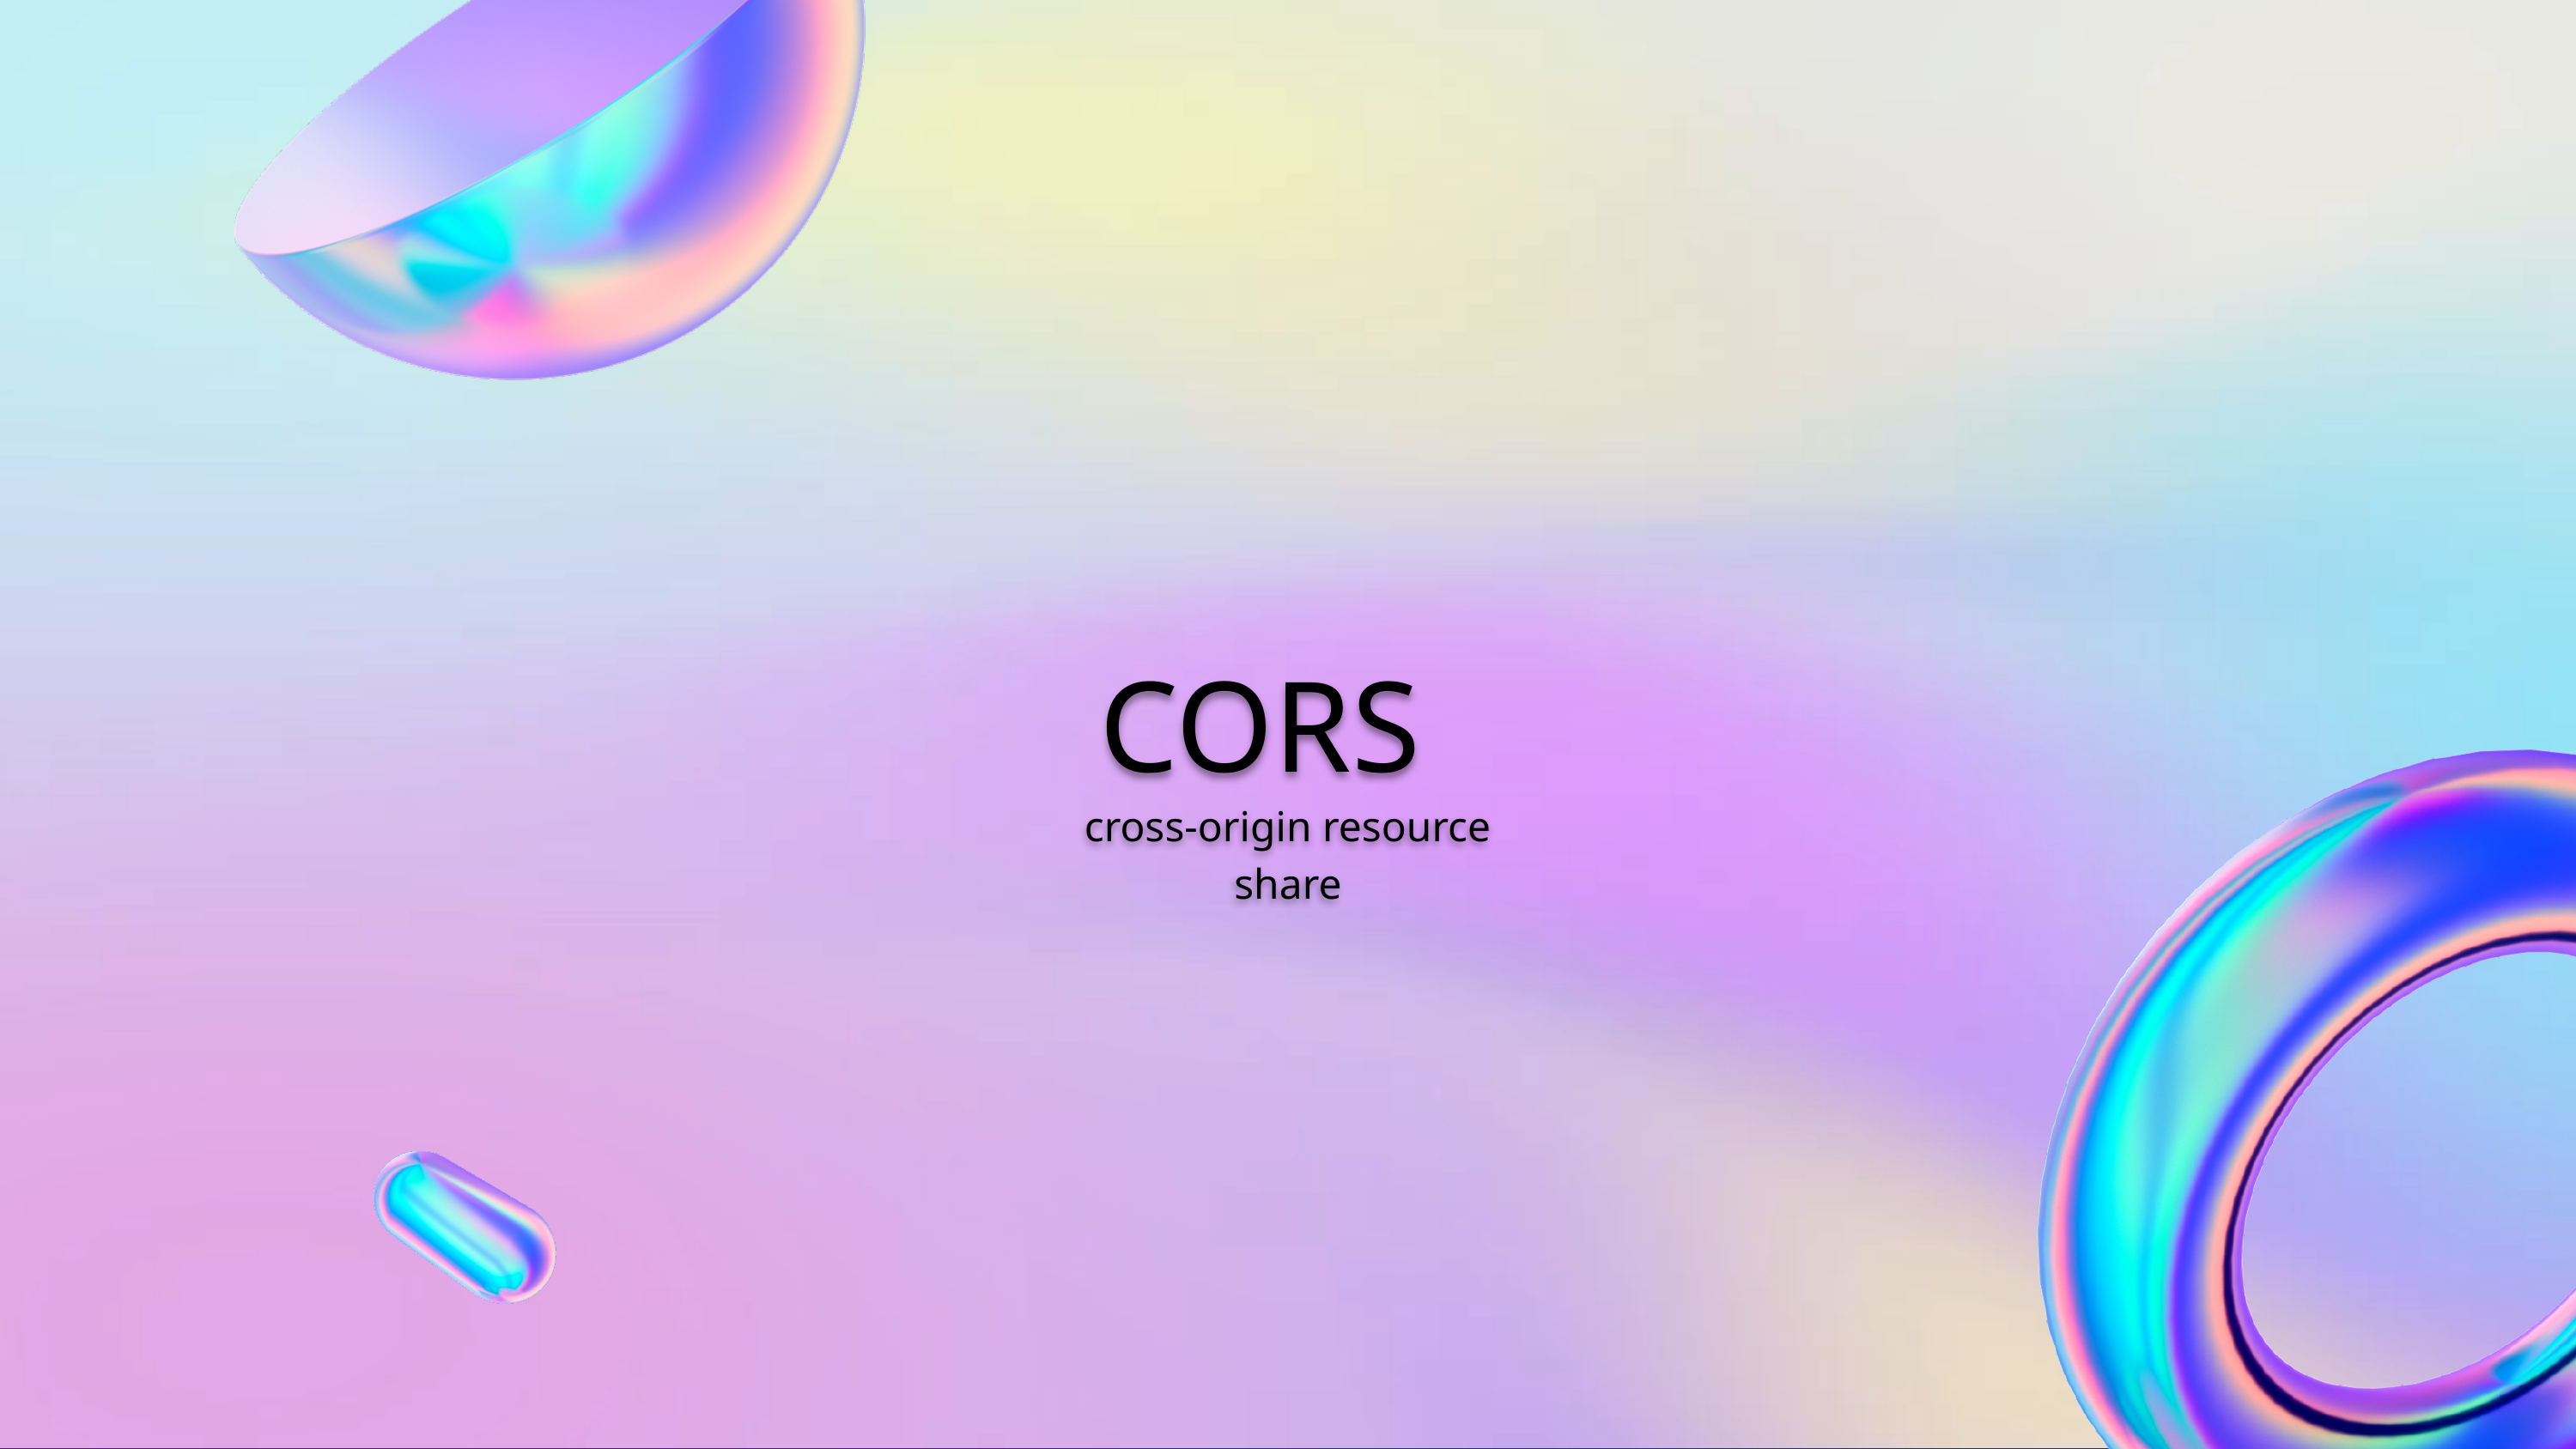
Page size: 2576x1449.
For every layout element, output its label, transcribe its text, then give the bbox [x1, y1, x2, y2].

text_box CORS [373, 646, 2148, 797]
picture [0, 0, 2576, 1449]
text_box cross-origin resource share [1035, 791, 1541, 907]
